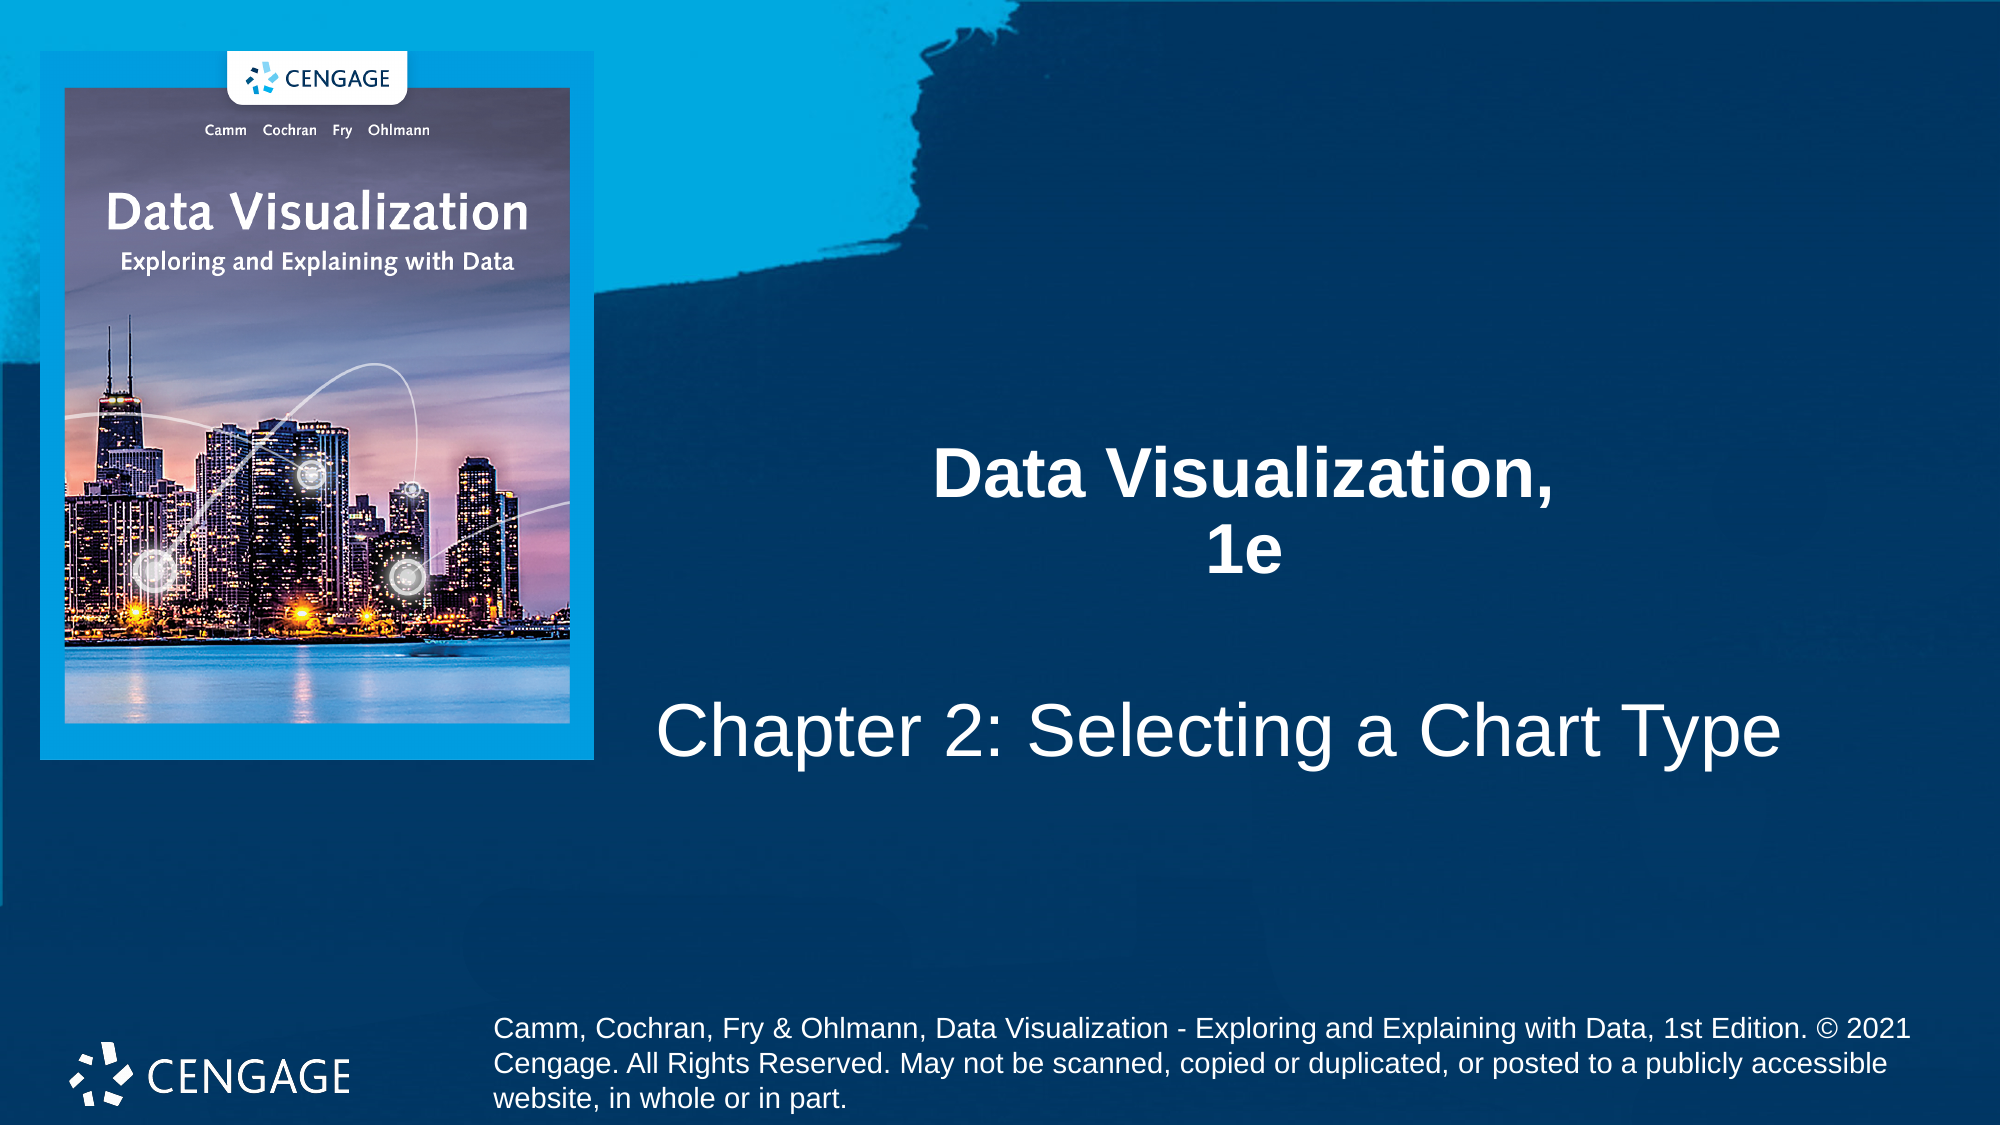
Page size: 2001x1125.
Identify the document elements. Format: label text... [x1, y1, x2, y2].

picture [65, 52, 569, 723]
picture [925, 43, 946, 52]
picture [0, 2, 2000, 1125]
list Chapter 2: Selecting a Chart Type [655, 671, 1881, 774]
title Data Visualization, 1e [719, 436, 1770, 547]
